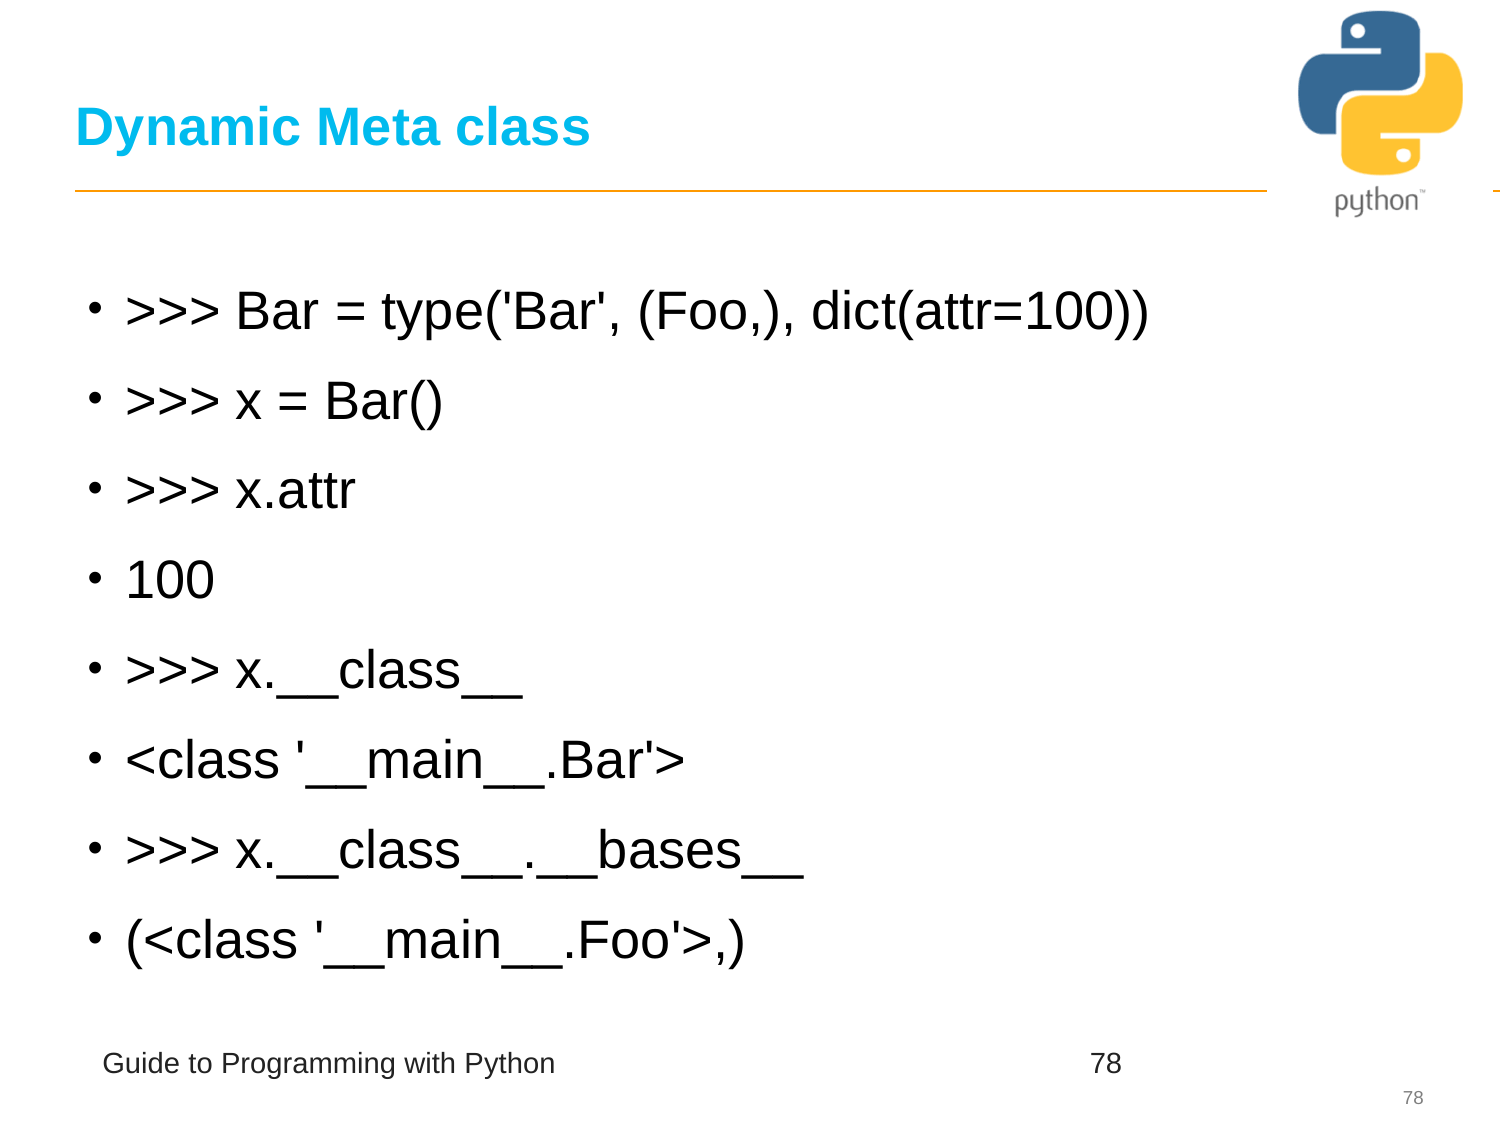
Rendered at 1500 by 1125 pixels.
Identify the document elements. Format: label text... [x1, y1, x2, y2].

list >>> Bar = type('Bar', (Foo,), dict(attr=100)) >>> x = Bar() >>> x.attr 100 >>> x.__class__ <class '__main__.Bar'> >>> x.__class__.__bases__ (<class '__main__.Foo'>,) [87, 275, 1413, 1025]
picture [1267, 5, 1493, 222]
footer Guide to Programming with Python [87, 1037, 1050, 1100]
slide_number 78 [1074, 1037, 1413, 1100]
title Dynamic Meta class [75, 27, 1422, 157]
